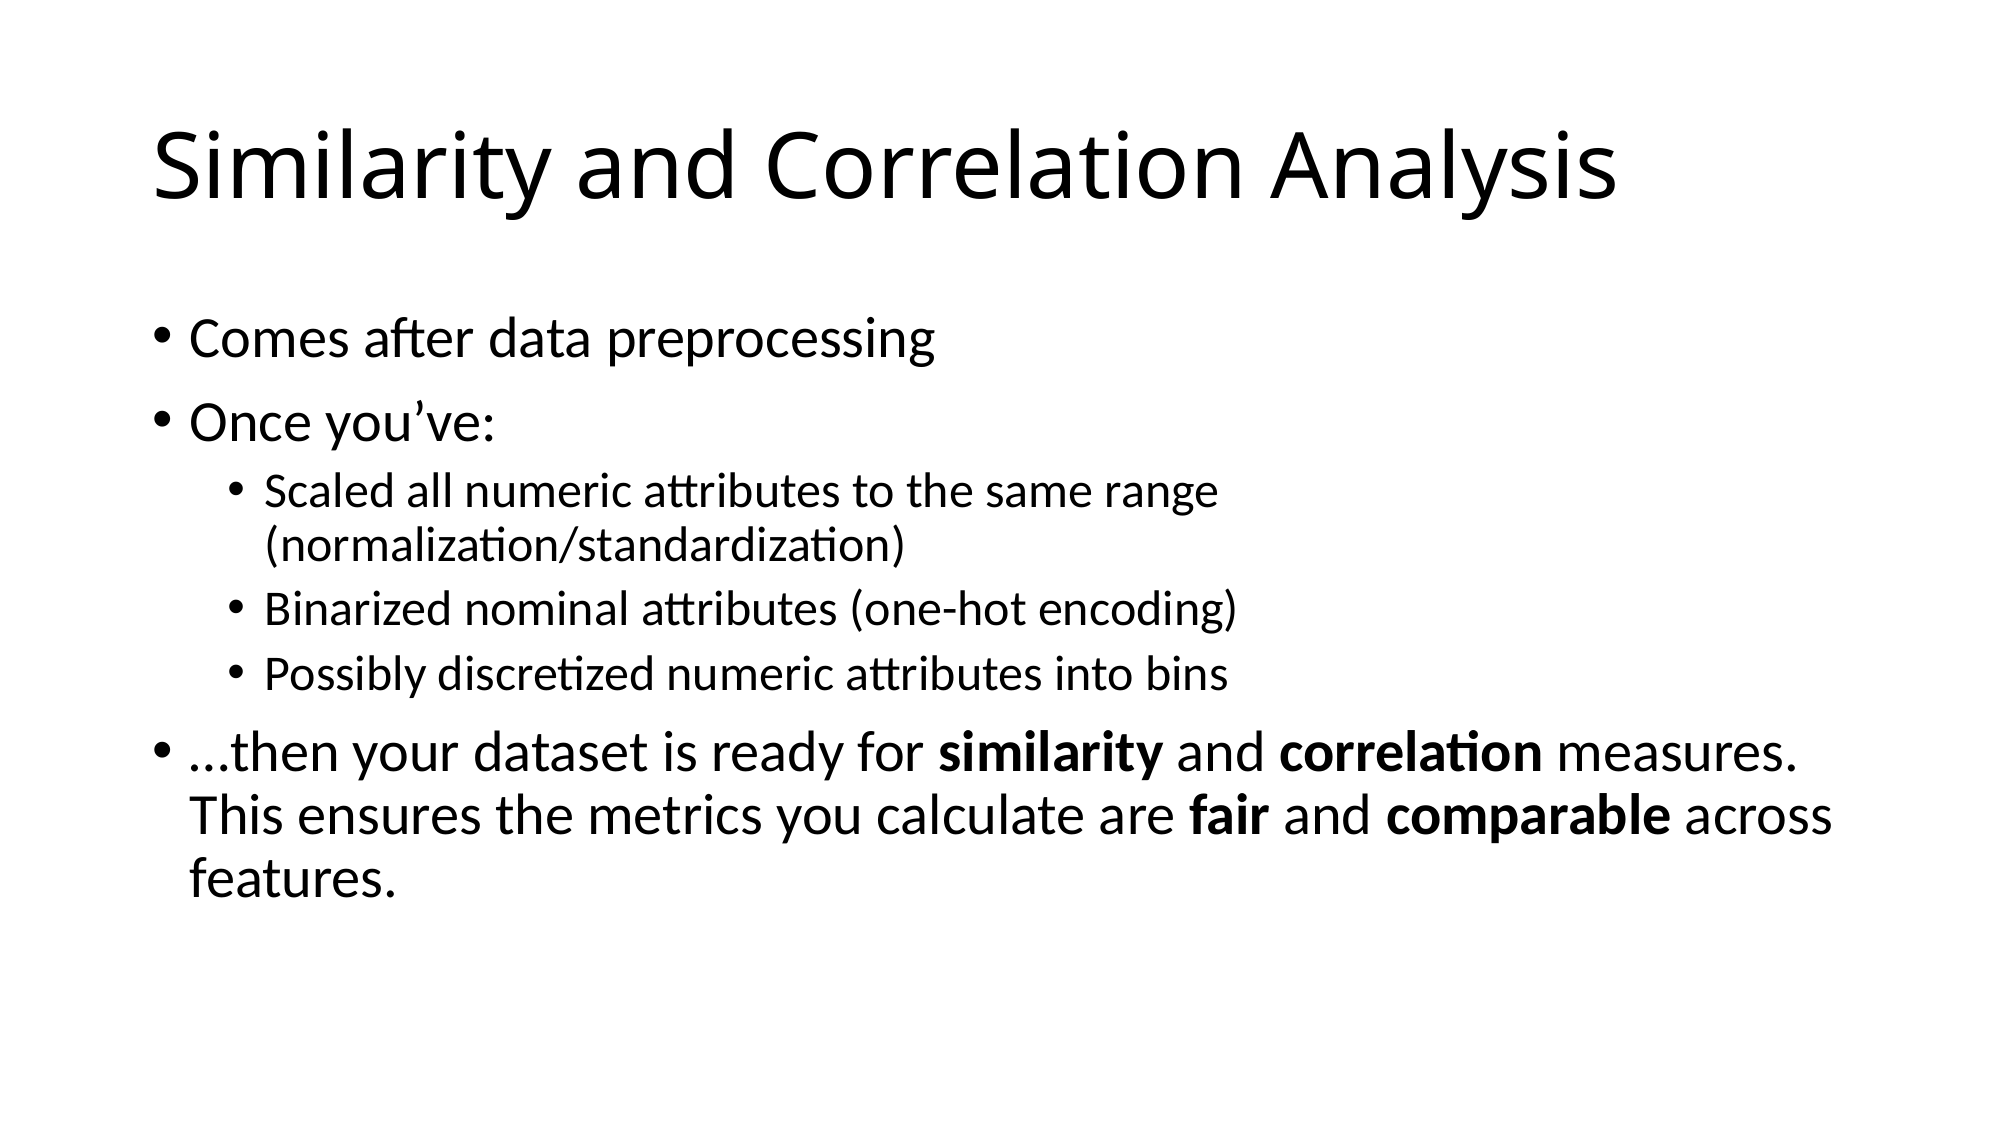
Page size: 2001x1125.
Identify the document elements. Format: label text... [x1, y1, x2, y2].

list Comes after data preprocessing Once you’ve: Scaled all numeric attributes to the same range (normalization/standardization) Binarized nominal attributes (one-hot encoding) Possibly discretized numeric attributes into bins …then your dataset is ready for similarity and correlation measures. This ensures the metrics you calculate are fair and comparable across features. [137, 299, 1863, 1014]
title Similarity and Correlation Analysis [137, 59, 1863, 278]
